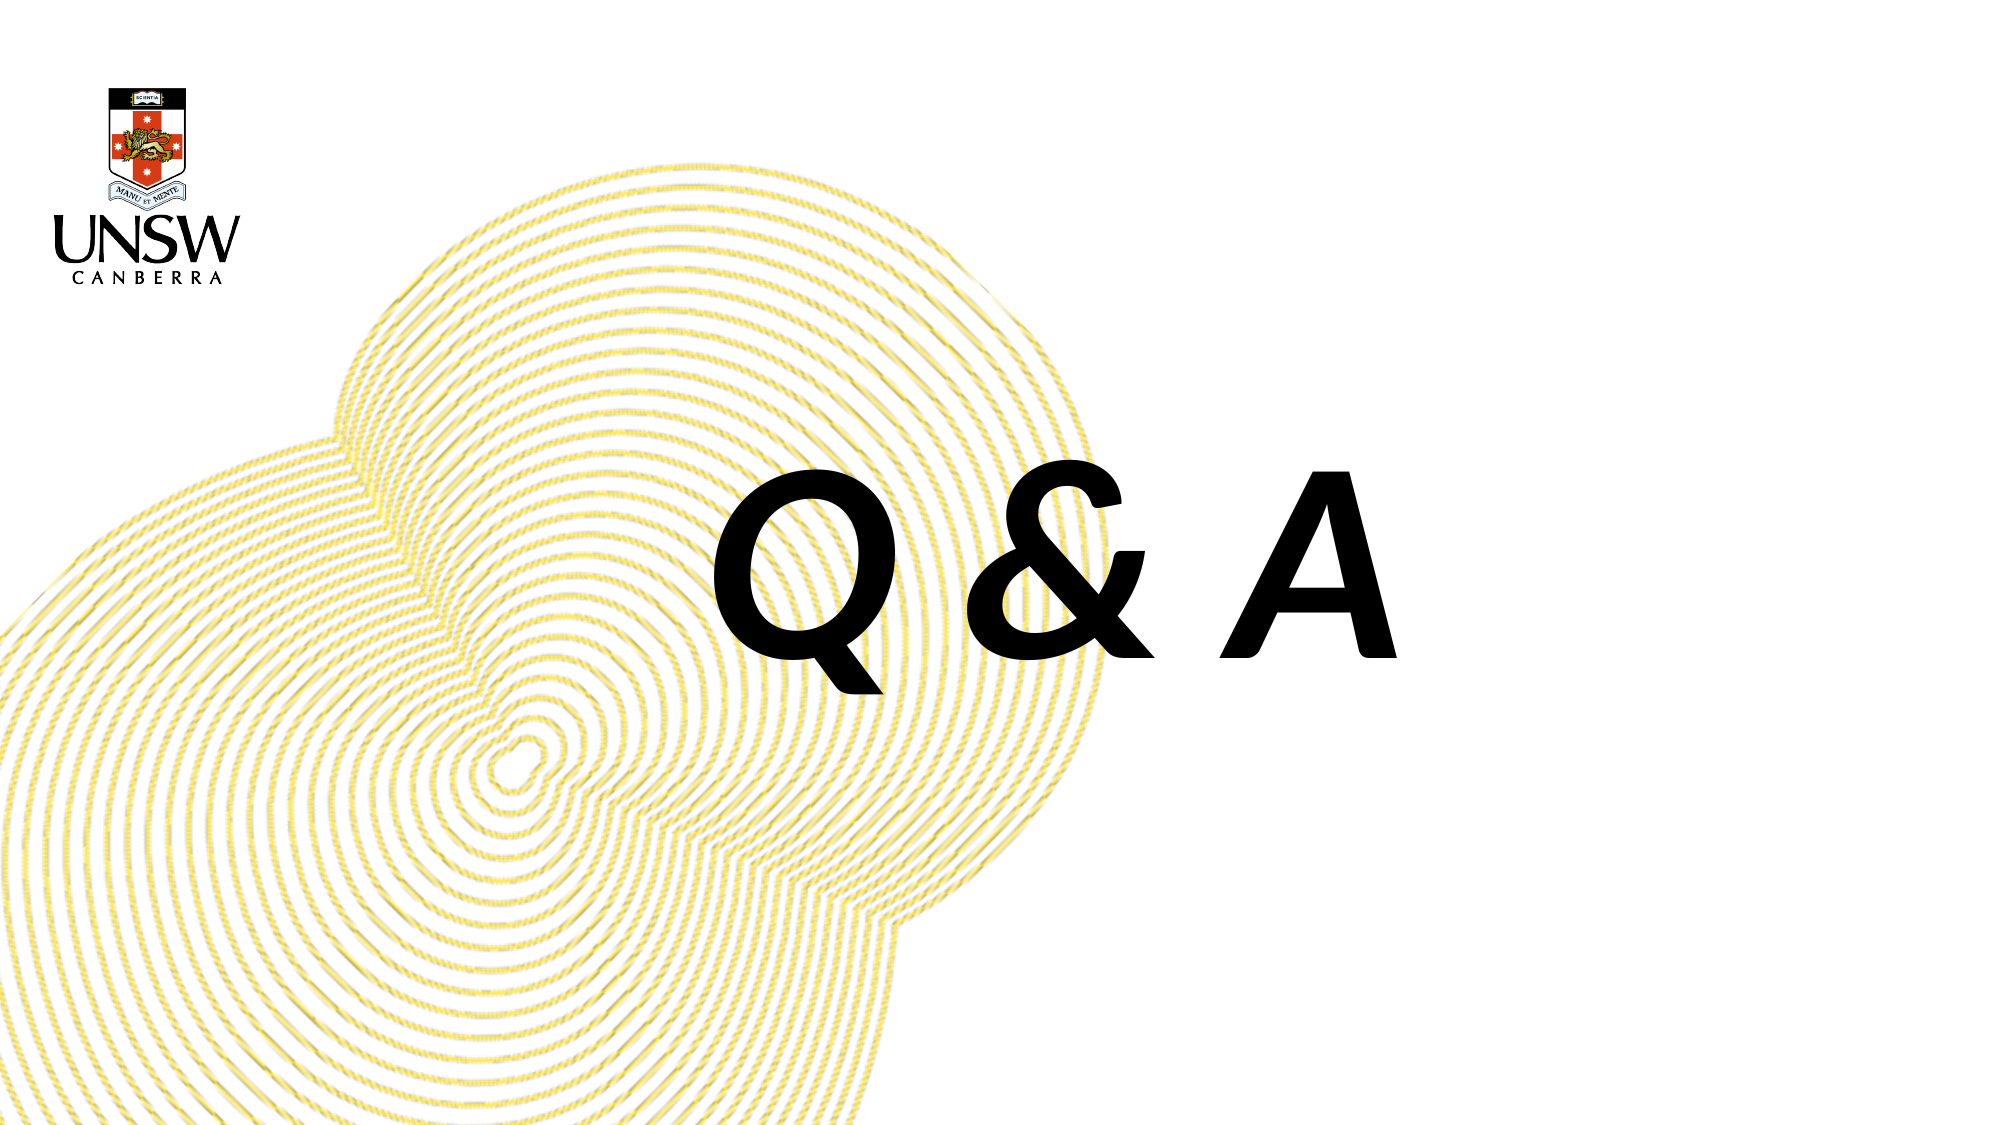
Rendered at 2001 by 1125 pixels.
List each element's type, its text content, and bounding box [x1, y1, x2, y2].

text_box Q & A [479, 364, 1627, 724]
picture [44, 64, 250, 308]
